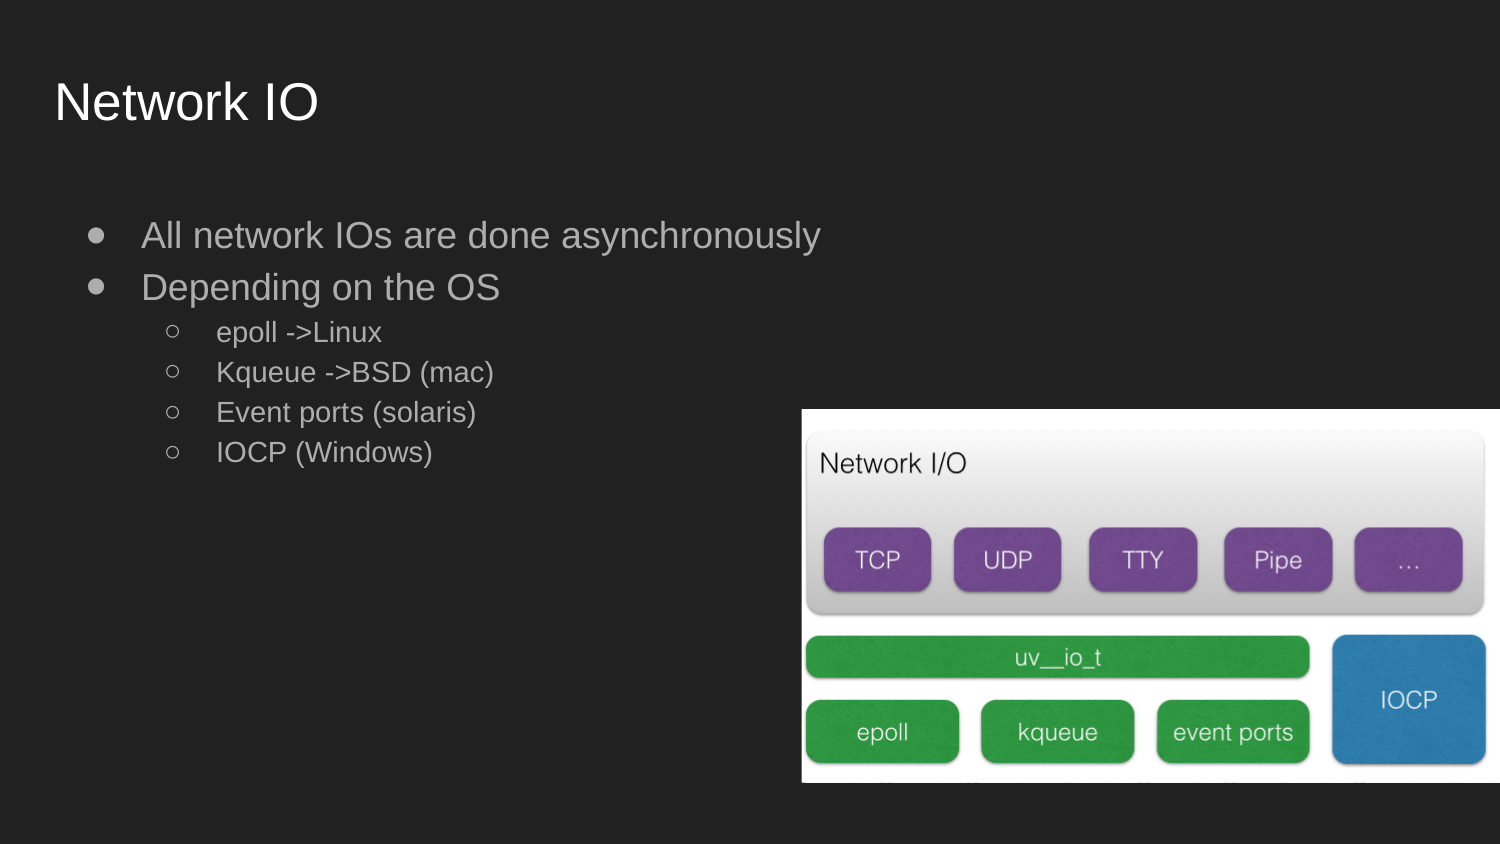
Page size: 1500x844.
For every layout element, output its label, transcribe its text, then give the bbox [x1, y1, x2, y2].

title Network IO [39, 52, 919, 147]
list All network IOs are done asynchronously Depending on the OS epoll ->Linux Kqueue ->BSD (mac) Event ports (solaris) IOCP (Windows) [51, 189, 1449, 750]
picture [801, 409, 1500, 783]
